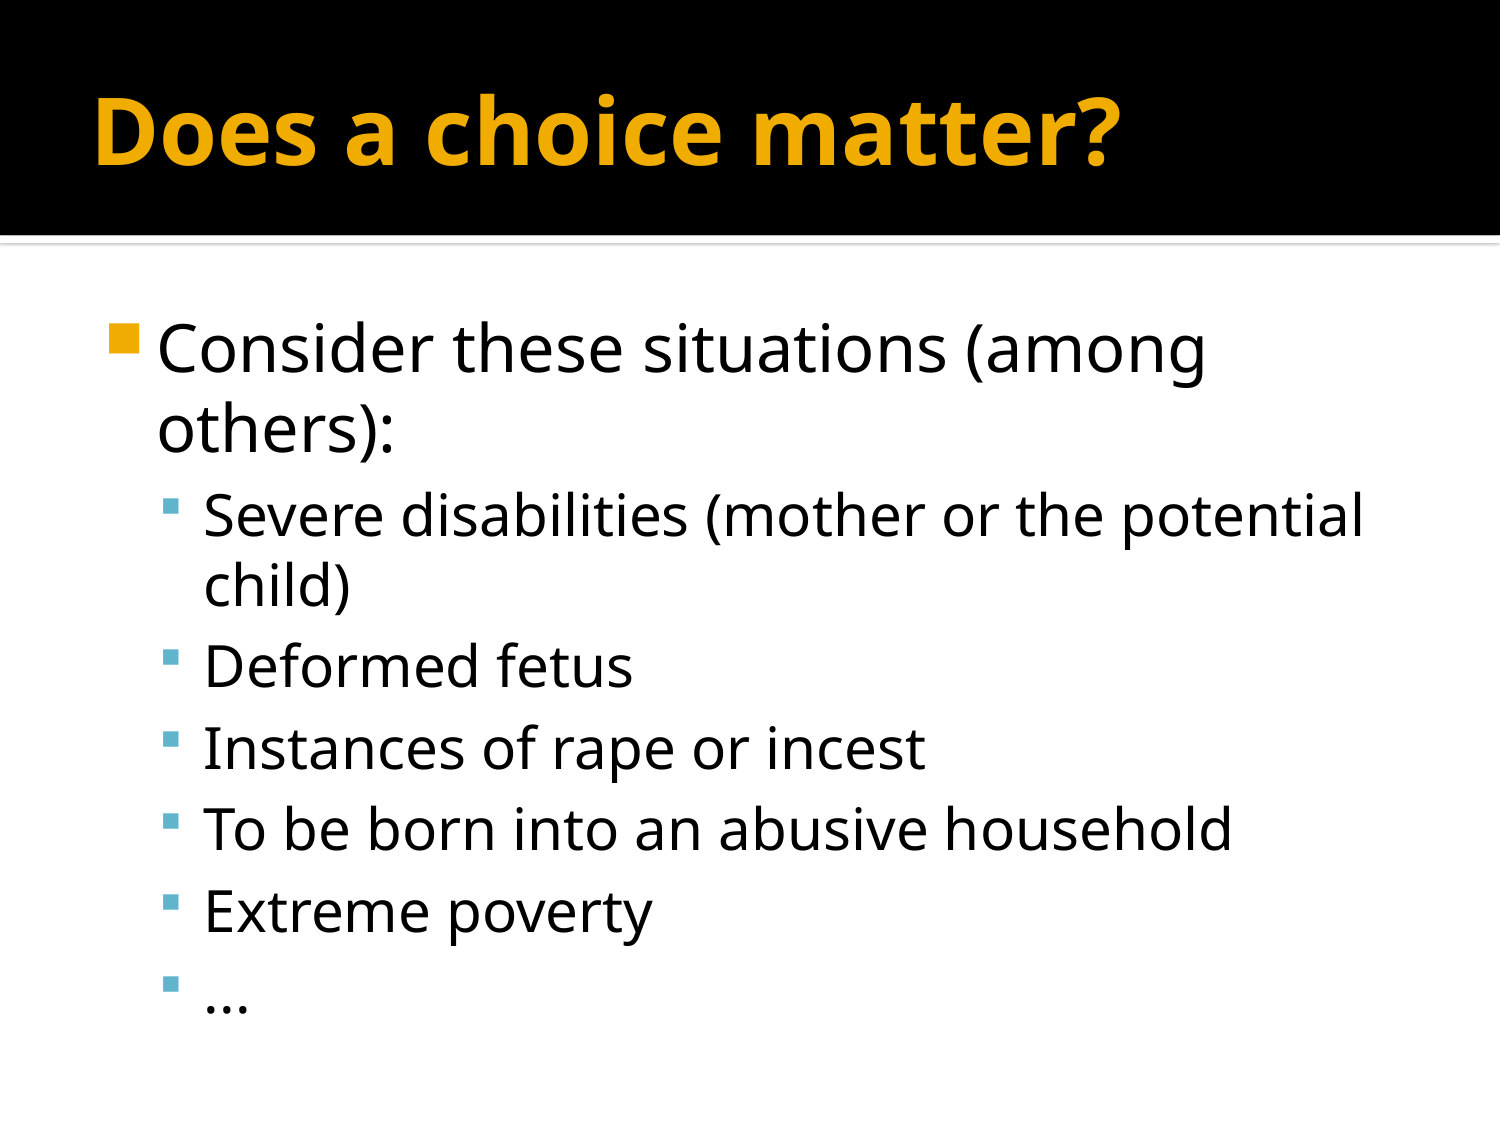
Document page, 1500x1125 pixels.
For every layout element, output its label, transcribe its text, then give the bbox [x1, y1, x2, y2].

list Consider these situations (among others): Severe disabilities (mother or the potential child) Deformed fetus Instances of rape or incest To be born into an abusive household Extreme poverty ... [75, 291, 1425, 1050]
title Does a choice matter? [75, 25, 1425, 231]
